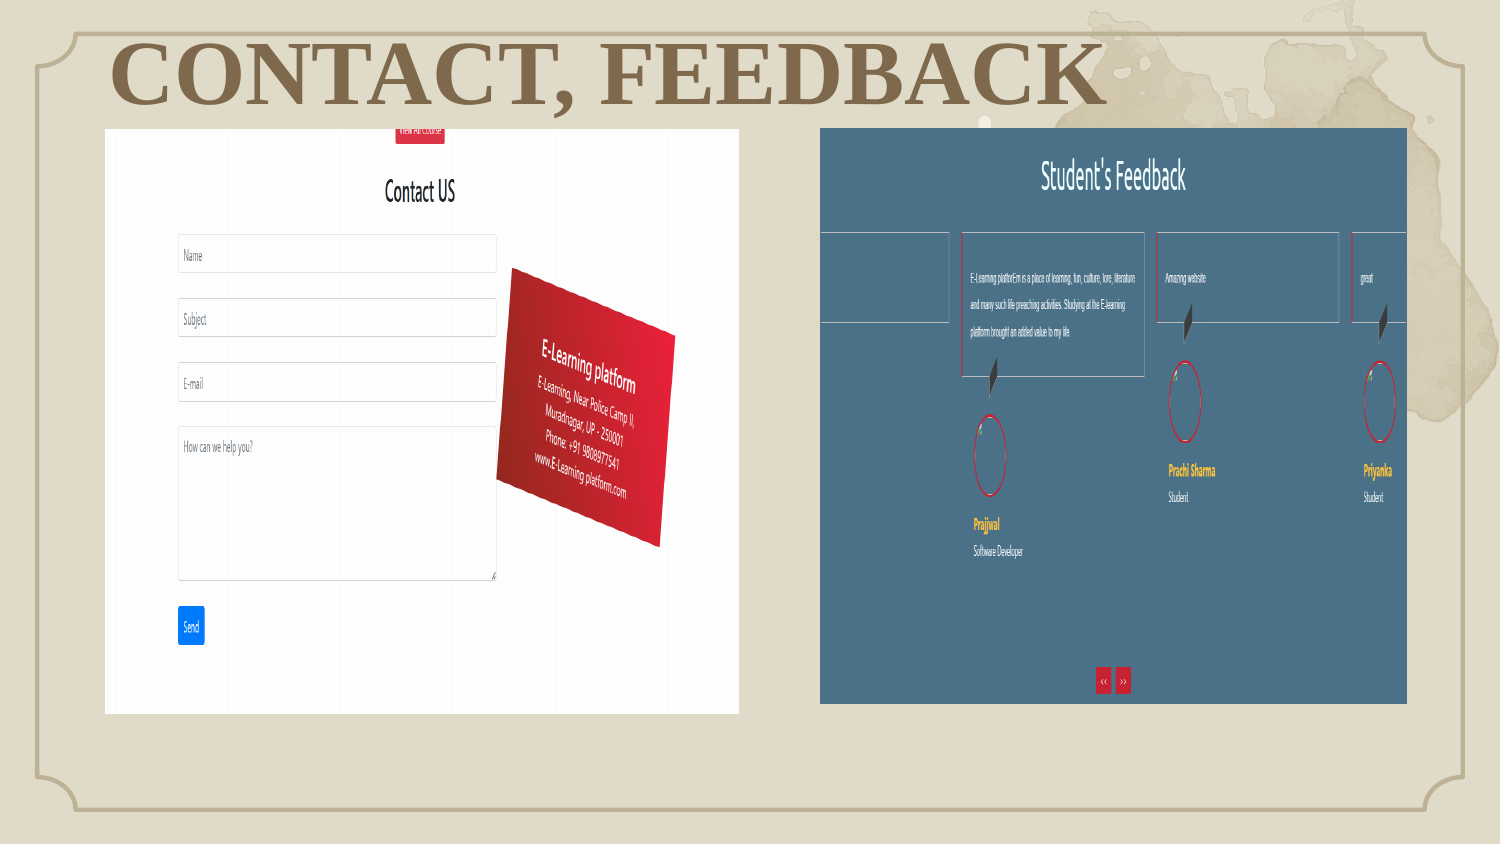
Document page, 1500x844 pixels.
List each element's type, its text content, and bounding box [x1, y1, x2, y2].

picture [105, 129, 739, 714]
picture [820, 128, 1407, 704]
title CONTACT, FEEDBACK [70, 105, 1383, 141]
text_box [978, 115, 991, 127]
